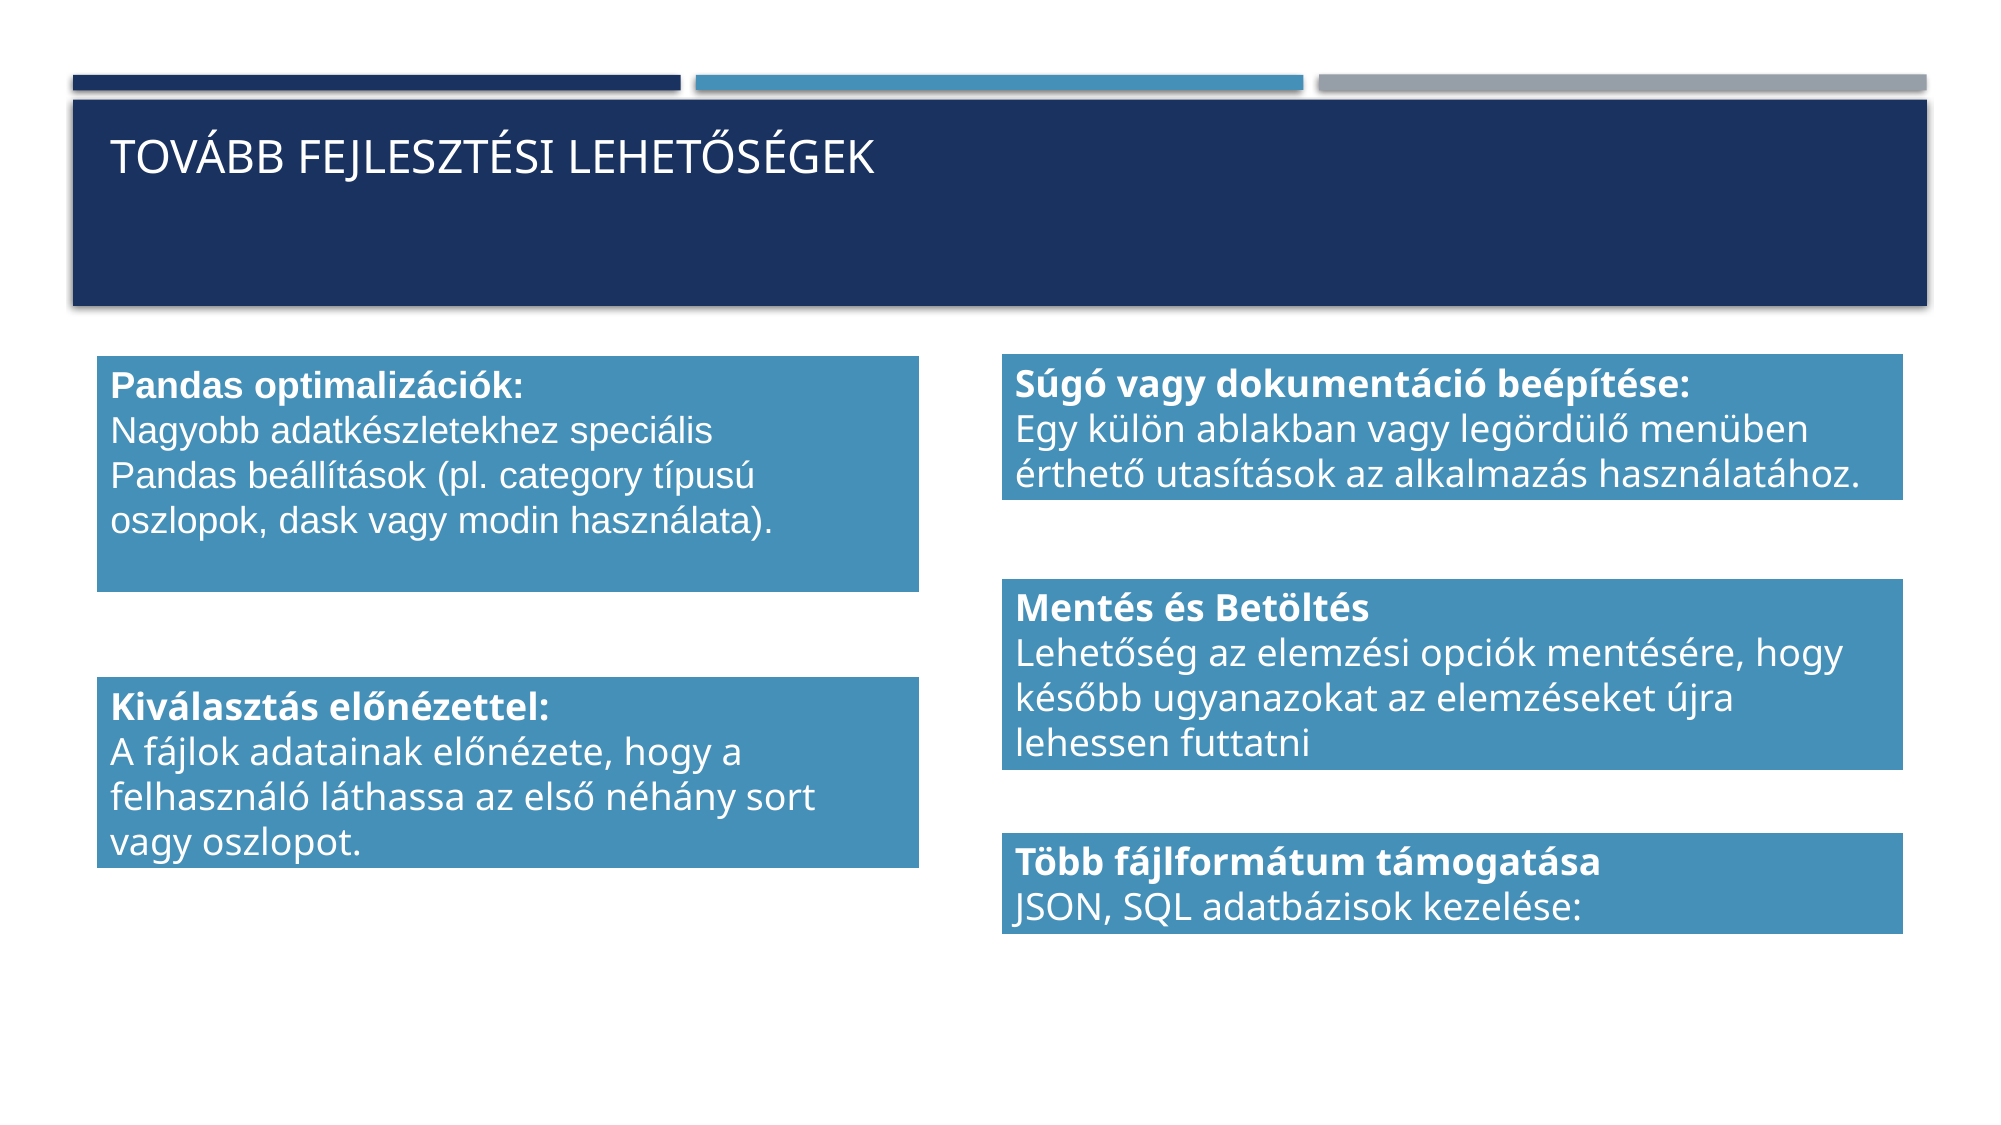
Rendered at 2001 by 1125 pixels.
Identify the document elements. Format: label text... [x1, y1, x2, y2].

text_box Súgó vagy dokumentáció beépítése: Egy külön ablakban vagy legördülő menüben érthető utasítások az alkalmazás használatához. [998, 351, 1906, 504]
title Tovább fejlesztési lehetőségek [95, 119, 1905, 191]
text_box Több fájlformátum támogatása JSON, SQL adatbázisok kezelése: [998, 829, 1906, 938]
text_box Pandas optimalizációk: Nagyobb adatkészletekhez speciális Pandas beállítások (pl. category típusú oszlopok, dask vagy modin használata). [93, 352, 922, 595]
text_box Kiválasztás előnézettel: A fájlok adatainak előnézete, hogy a felhasználó láthassa az első néhány sort vagy oszlopot. [93, 674, 922, 872]
text_box Mentés és Betöltés Lehetőség az elemzési opciók mentésére, hogy később ugyanazokat az elemzéseket újra lehessen futtatni [998, 575, 1906, 773]
